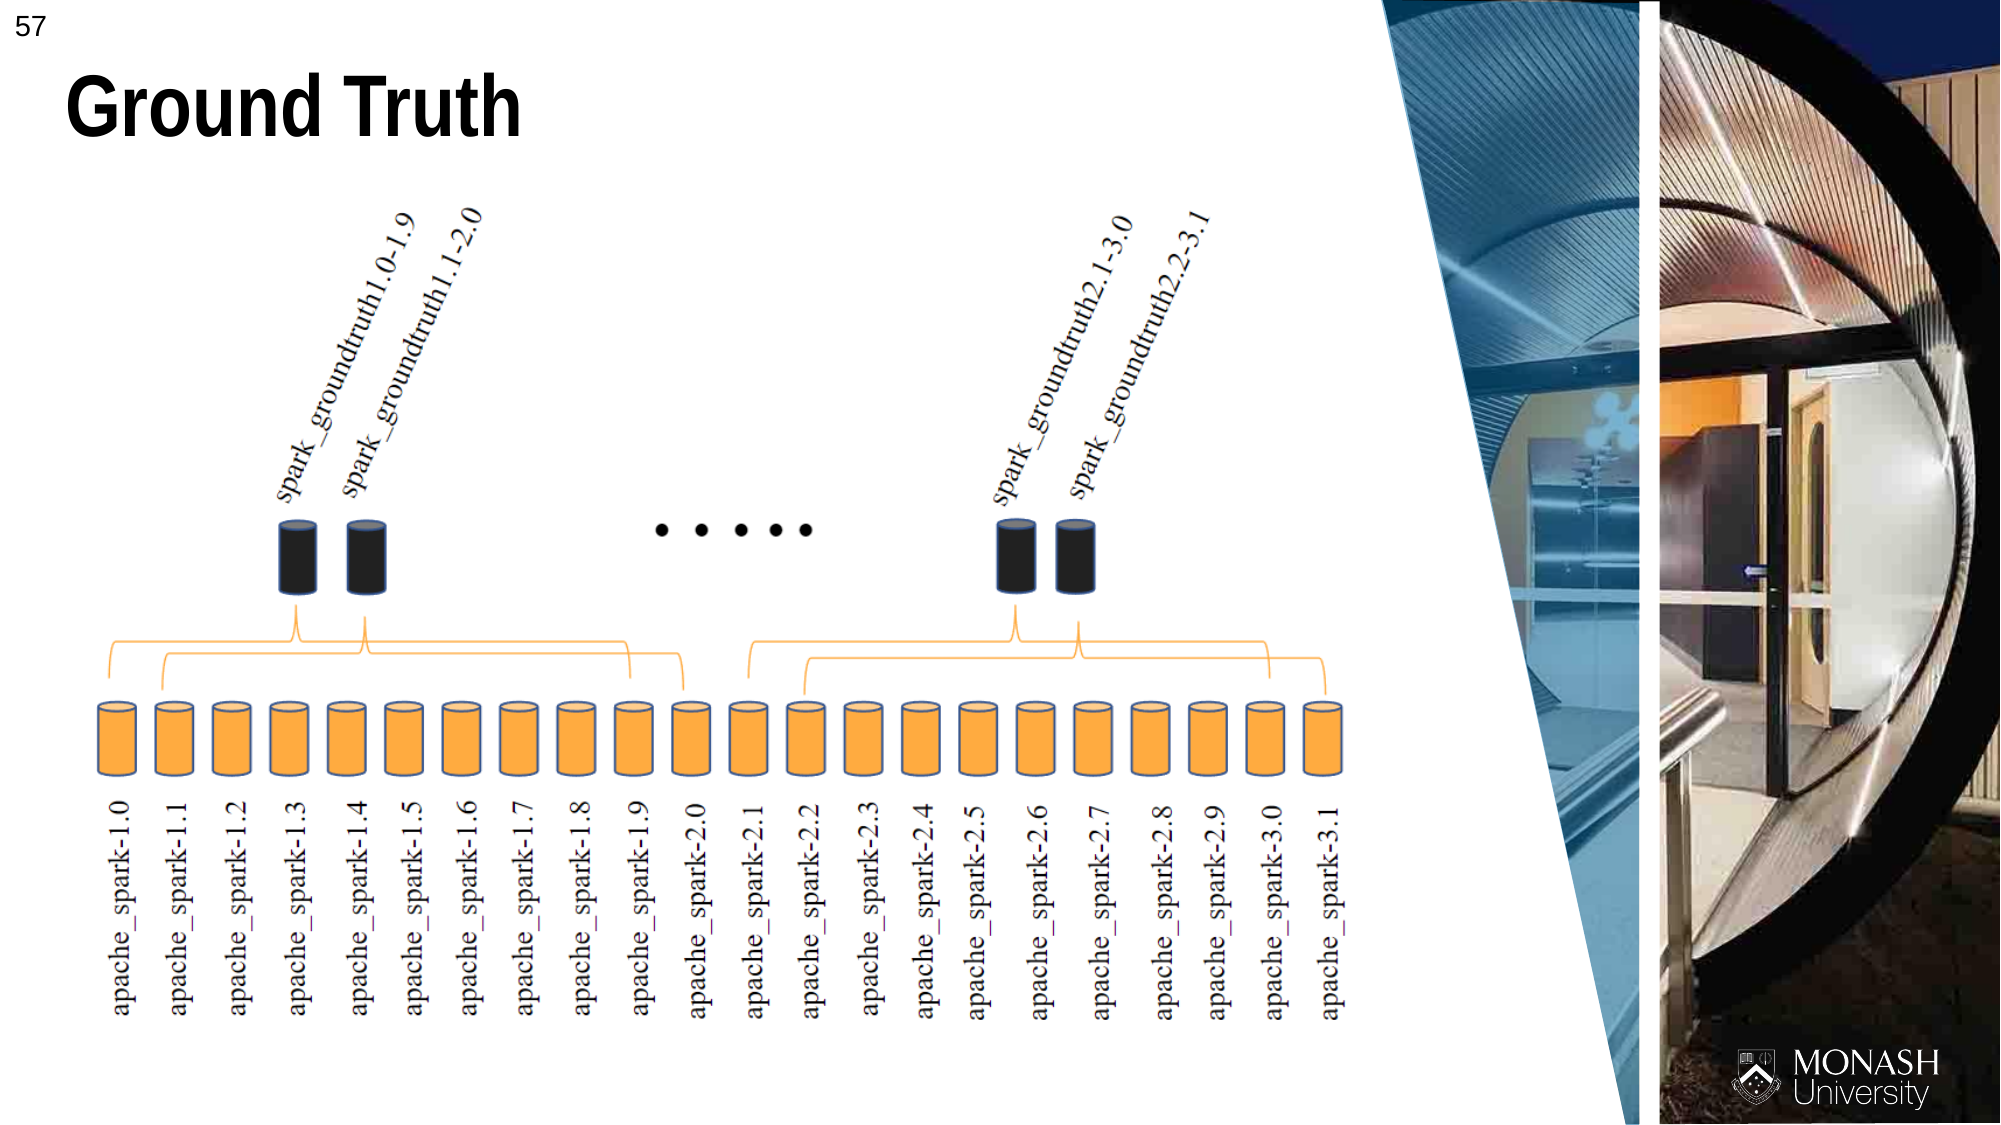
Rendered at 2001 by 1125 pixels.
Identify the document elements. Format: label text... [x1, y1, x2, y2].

picture [25, 177, 1396, 1034]
list Ground Truth [50, 53, 1273, 175]
picture [1383, 0, 2001, 1125]
